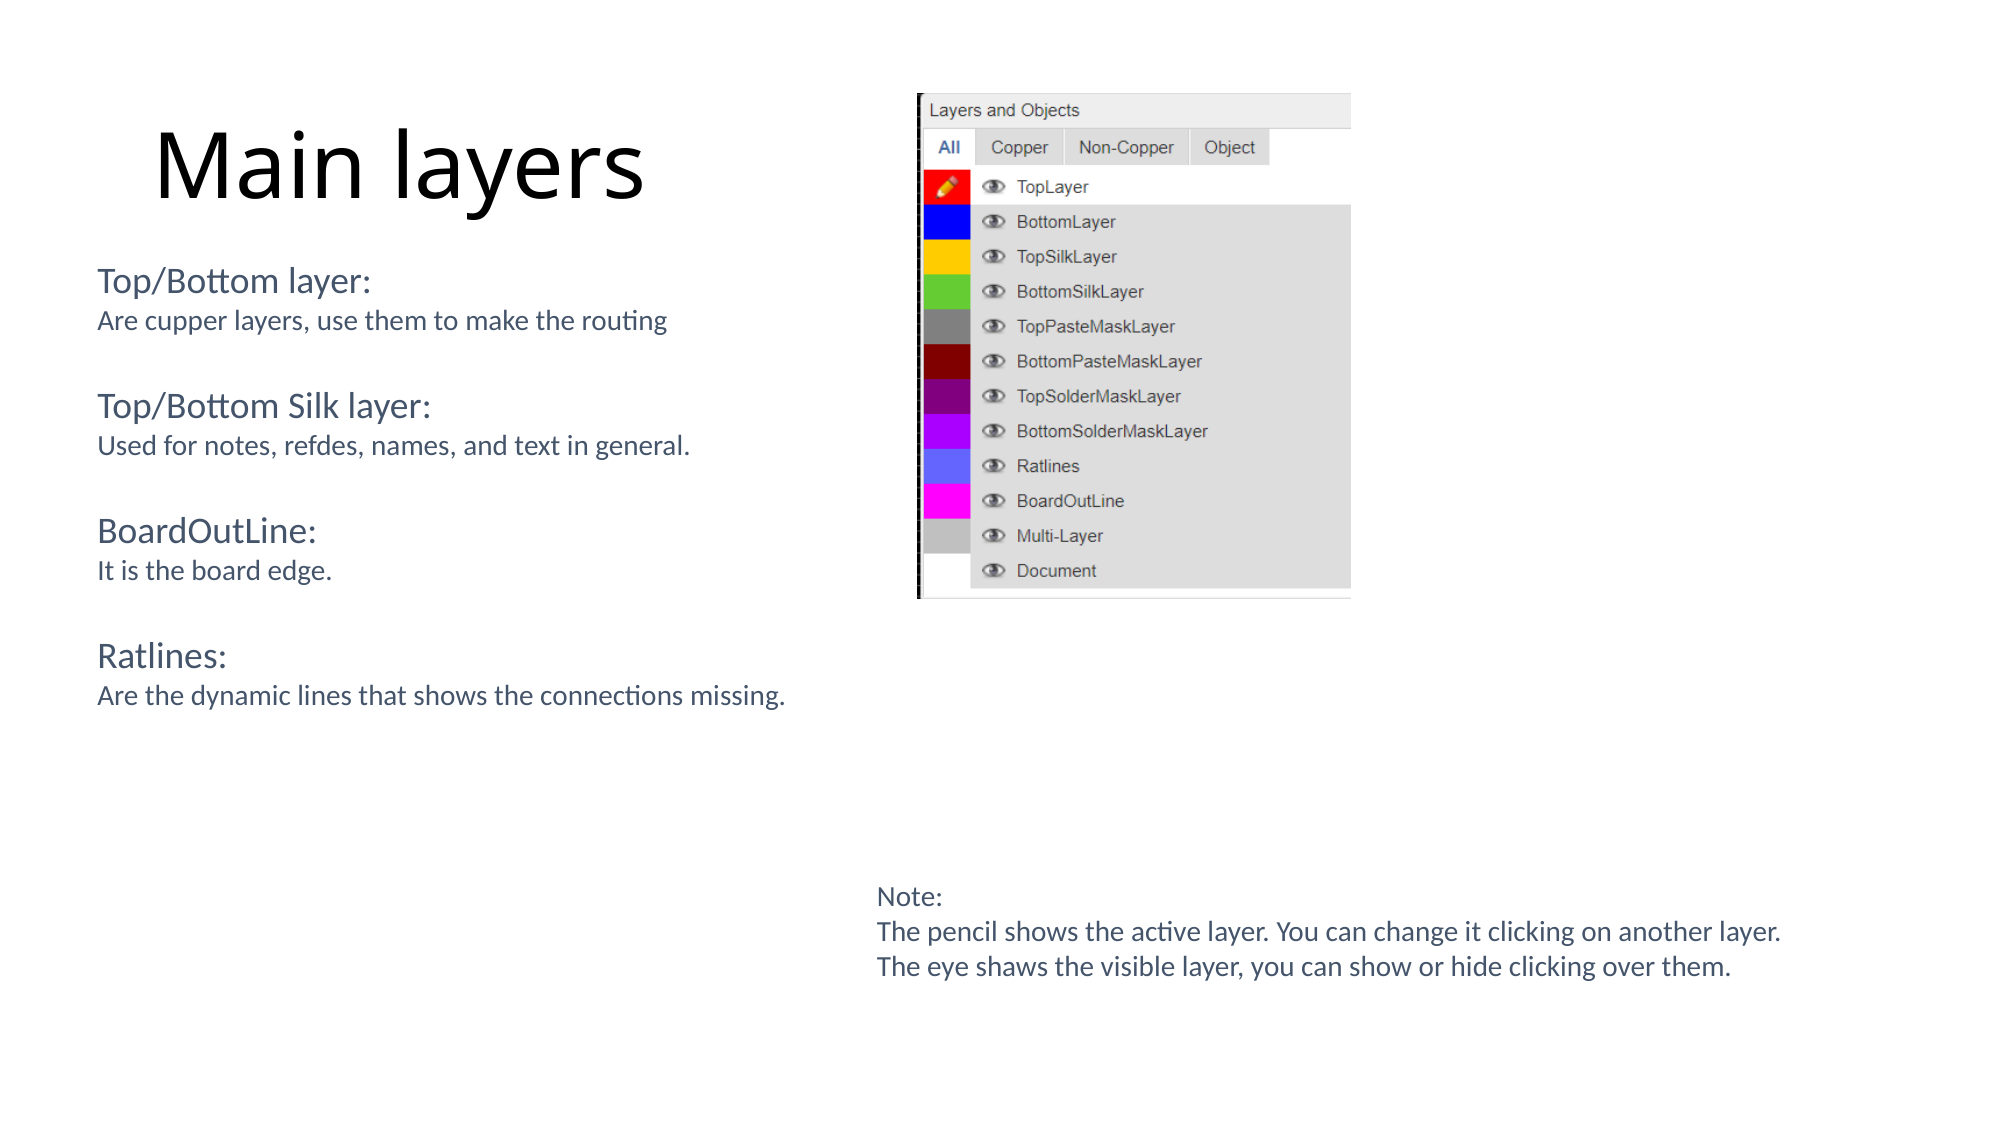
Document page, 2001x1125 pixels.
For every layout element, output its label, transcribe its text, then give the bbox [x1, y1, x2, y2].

text_box Top/Bottom layer: Are cupper layers, use them to make the routing Top/Bottom Silk layer: Used for notes, refdes, names, and text in general. BoardOutLine: It is the board edge. Ratlines: Are the dynamic lines that shows the connections missing. [97, 256, 865, 711]
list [917, 93, 1351, 599]
text_box Note: The pencil shows the active layer. You can change it clicking on another layer. The eye shaws the visible layer, you can show or hide clicking over them. [876, 877, 1783, 983]
title Main layers [137, 59, 1863, 278]
